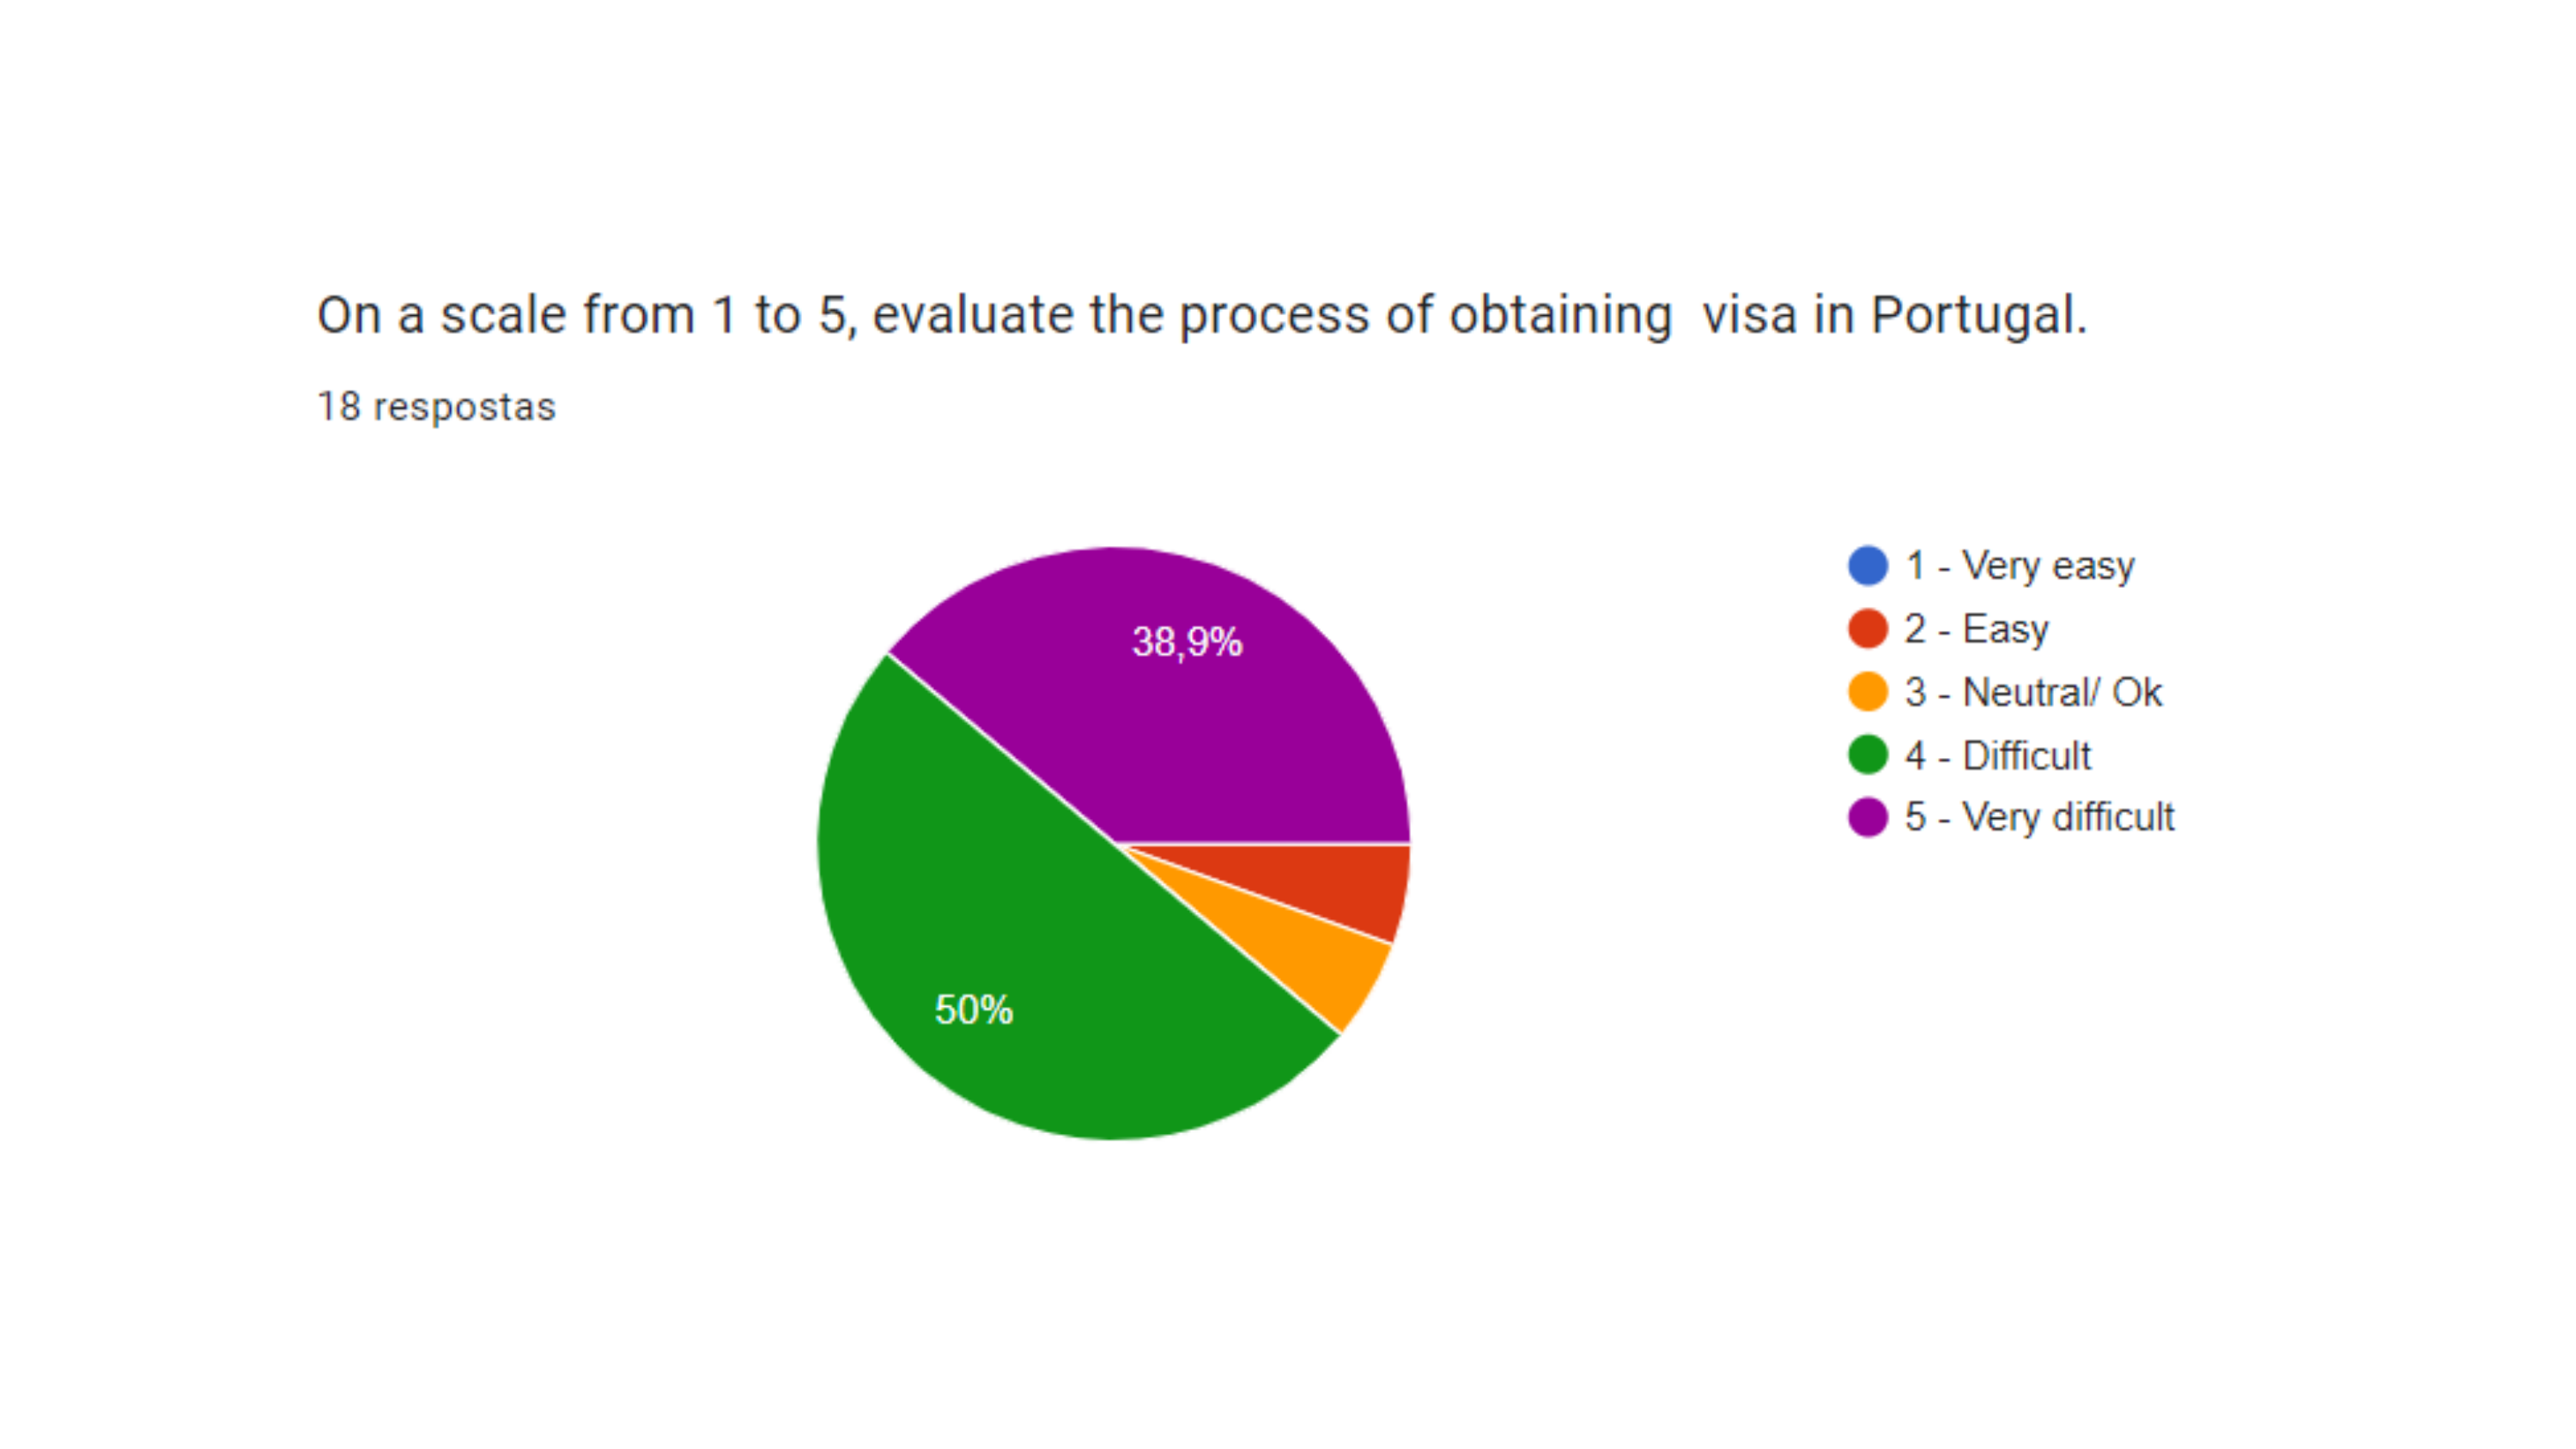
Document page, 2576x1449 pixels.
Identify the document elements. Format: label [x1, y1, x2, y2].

text_box [257, 220, 2318, 1228]
